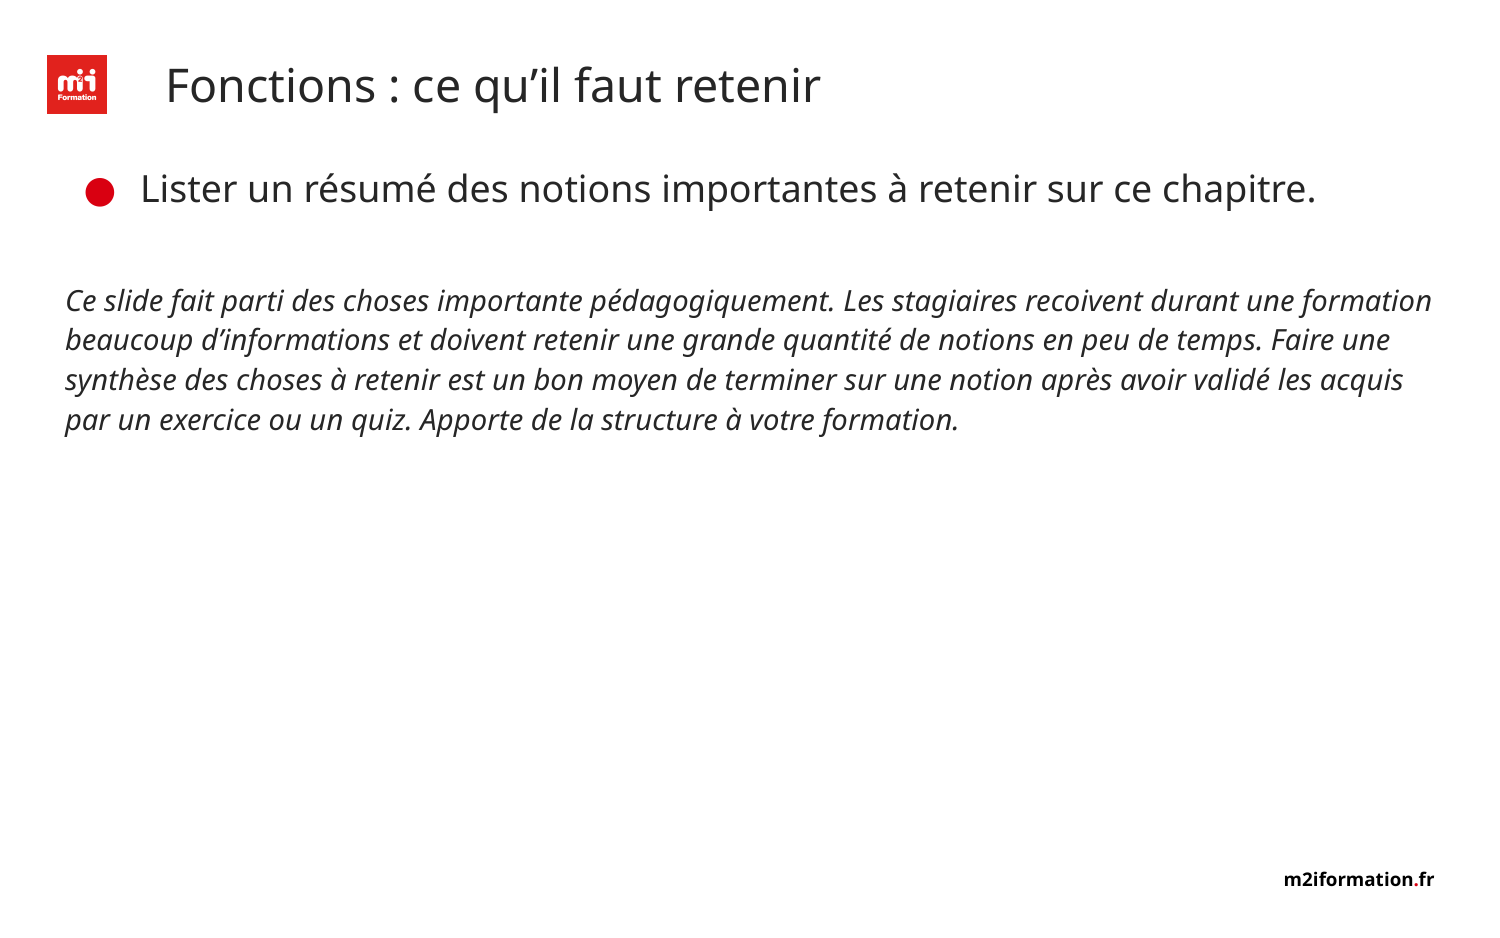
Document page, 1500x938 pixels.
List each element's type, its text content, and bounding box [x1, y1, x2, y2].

title Fonctions : ce qu’il faut retenir [150, 45, 1451, 124]
picture [47, 55, 107, 114]
list Lister un résumé des notions importantes à retenir sur ce chapitre. Ce slide fait parti des choses importante pédagogiquement. Les stagiaires recoivent durant une formation beaucoup d’informations et doivent retenir une grande quantité de notions en peu de temps. Faire une synthèse des choses à retenir est un bon moyen de terminer sur une notion après avoir validé les acquis par un exercice ou un quiz. Apporte de la structure à votre formation. [49, 155, 1451, 859]
